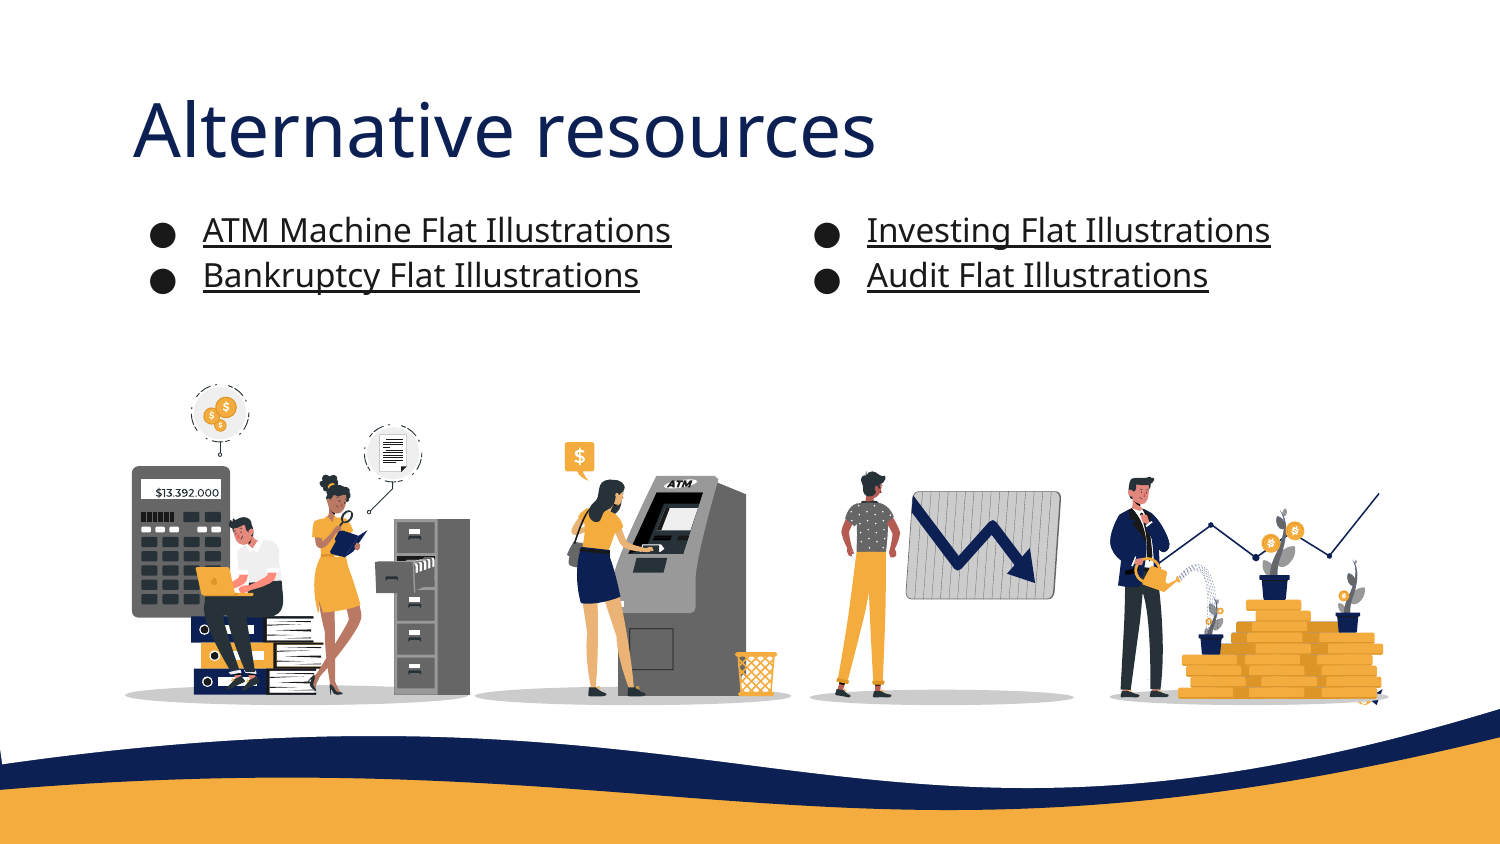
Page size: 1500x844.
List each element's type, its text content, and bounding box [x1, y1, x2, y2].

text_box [474, 441, 792, 706]
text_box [809, 470, 1075, 706]
title Alternative resources [118, 87, 1382, 167]
text_box ATM Machine Flat Illustrations Bankruptcy Flat Illustrations [112, 204, 719, 305]
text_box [1109, 476, 1390, 706]
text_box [124, 384, 471, 706]
text_box Investing Flat Illustrations Audit Flat Illustrations [776, 204, 1383, 305]
